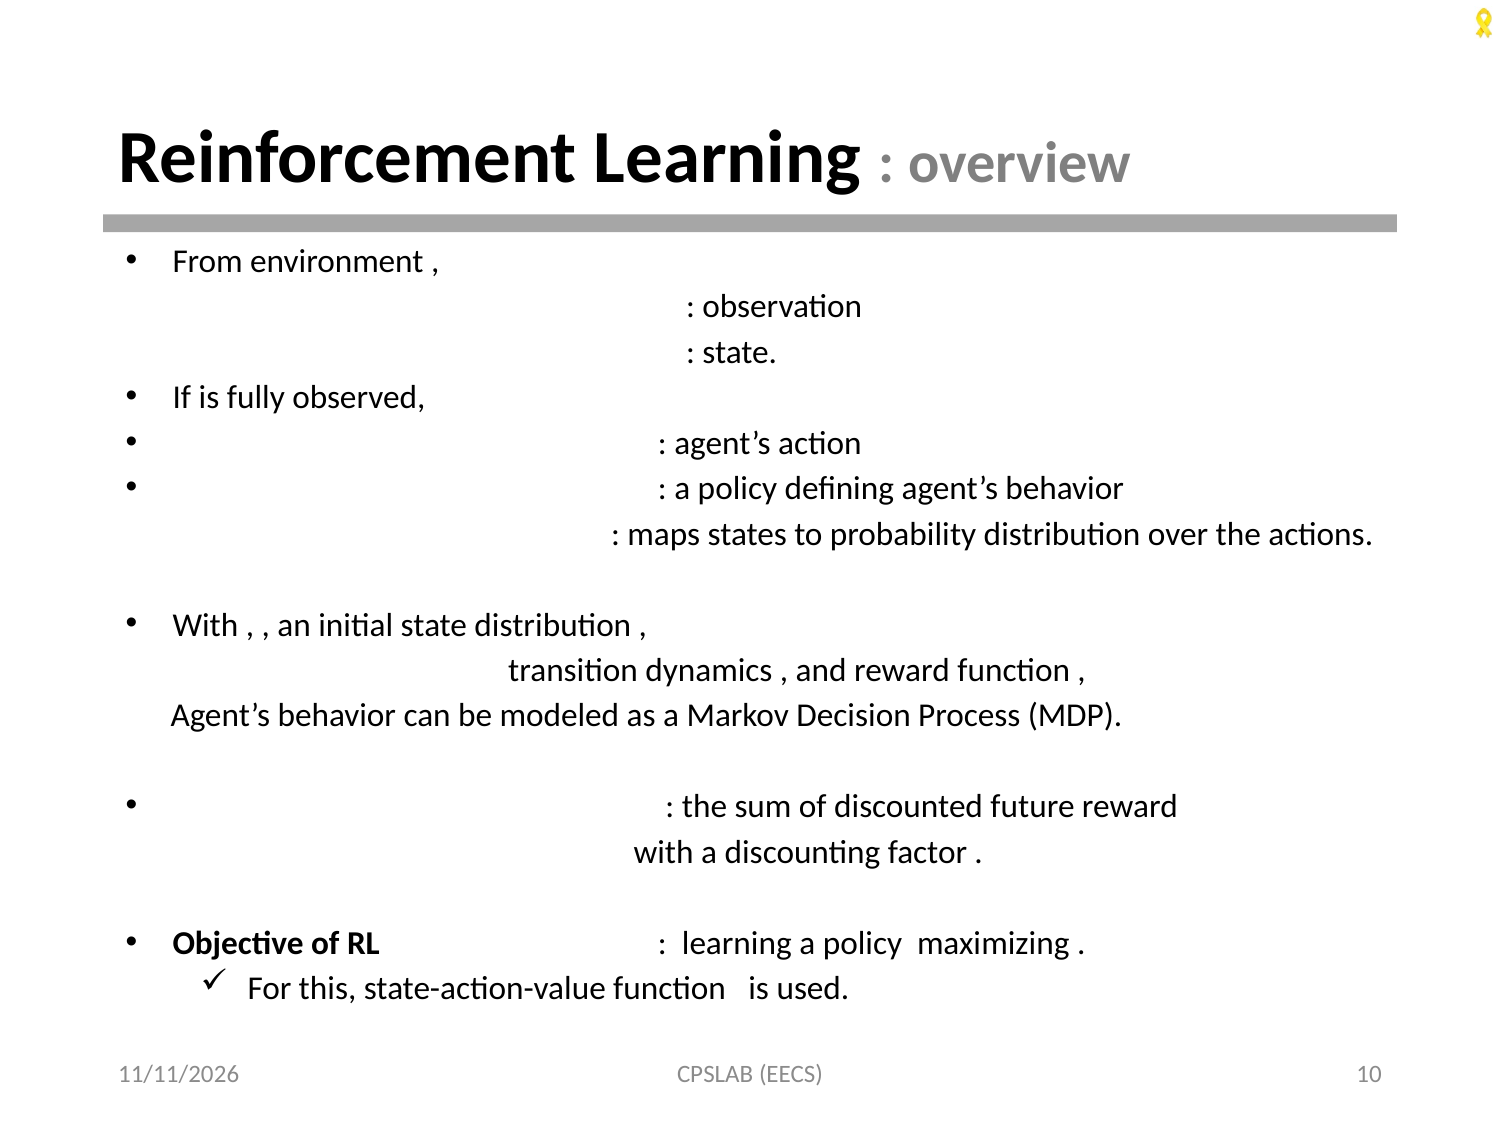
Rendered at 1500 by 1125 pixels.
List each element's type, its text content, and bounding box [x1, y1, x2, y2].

slide_number 2016. 4. 15. [103, 1042, 441, 1103]
picture [1474, 6, 1493, 39]
footer CPSLAB (EECS) [496, 1042, 1004, 1103]
slide_number 10 [1059, 1042, 1397, 1103]
title Reinforcement Learning : overview [103, 84, 1397, 233]
